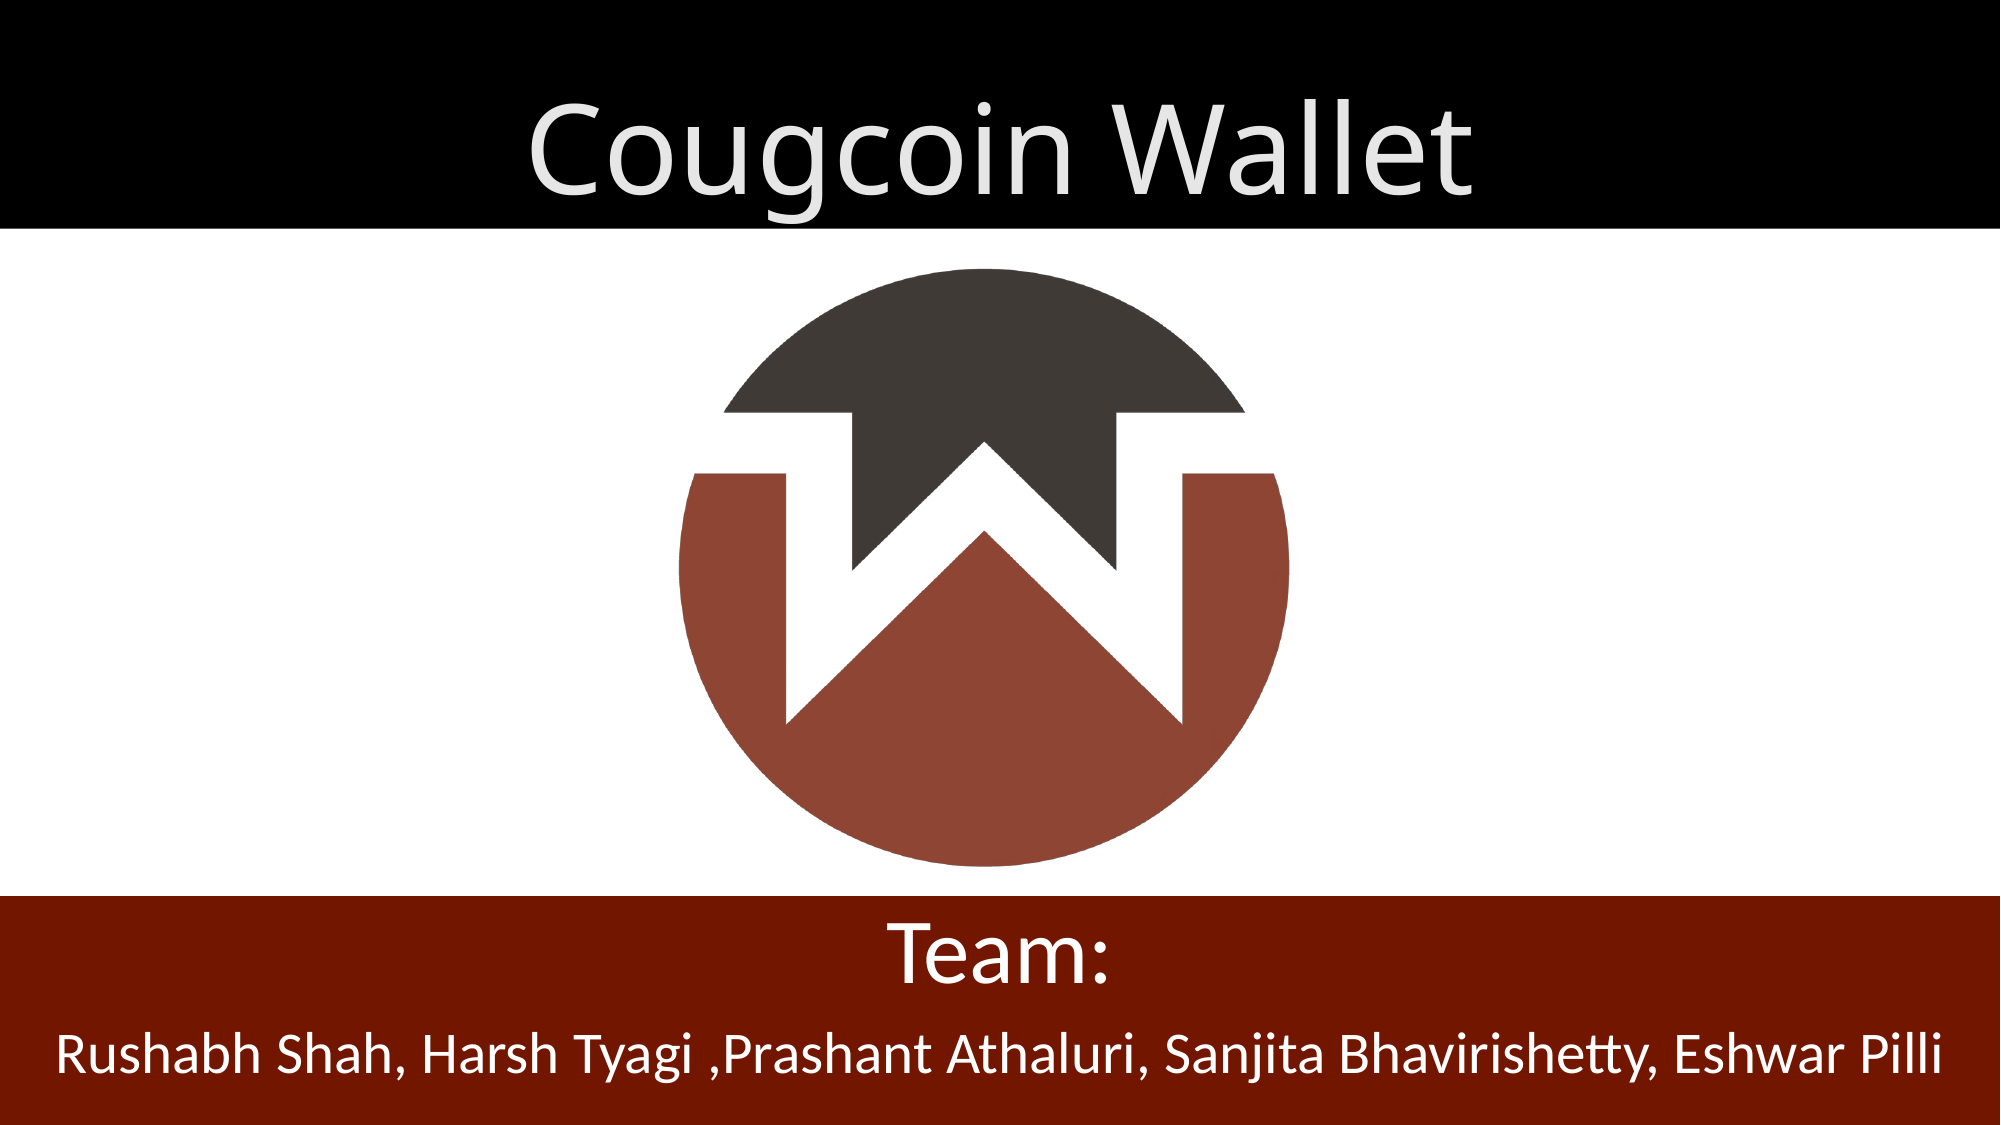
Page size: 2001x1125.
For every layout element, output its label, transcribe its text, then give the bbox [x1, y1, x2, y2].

picture [618, 209, 1351, 926]
title Cougcoin Wallet [0, 0, 2000, 229]
subtitle Team: Rushabh Shah, Harsh Tyagi ,Prashant Athaluri, Sanjita Bhavirishetty, Eshwar Pilli [0, 896, 2000, 1125]
